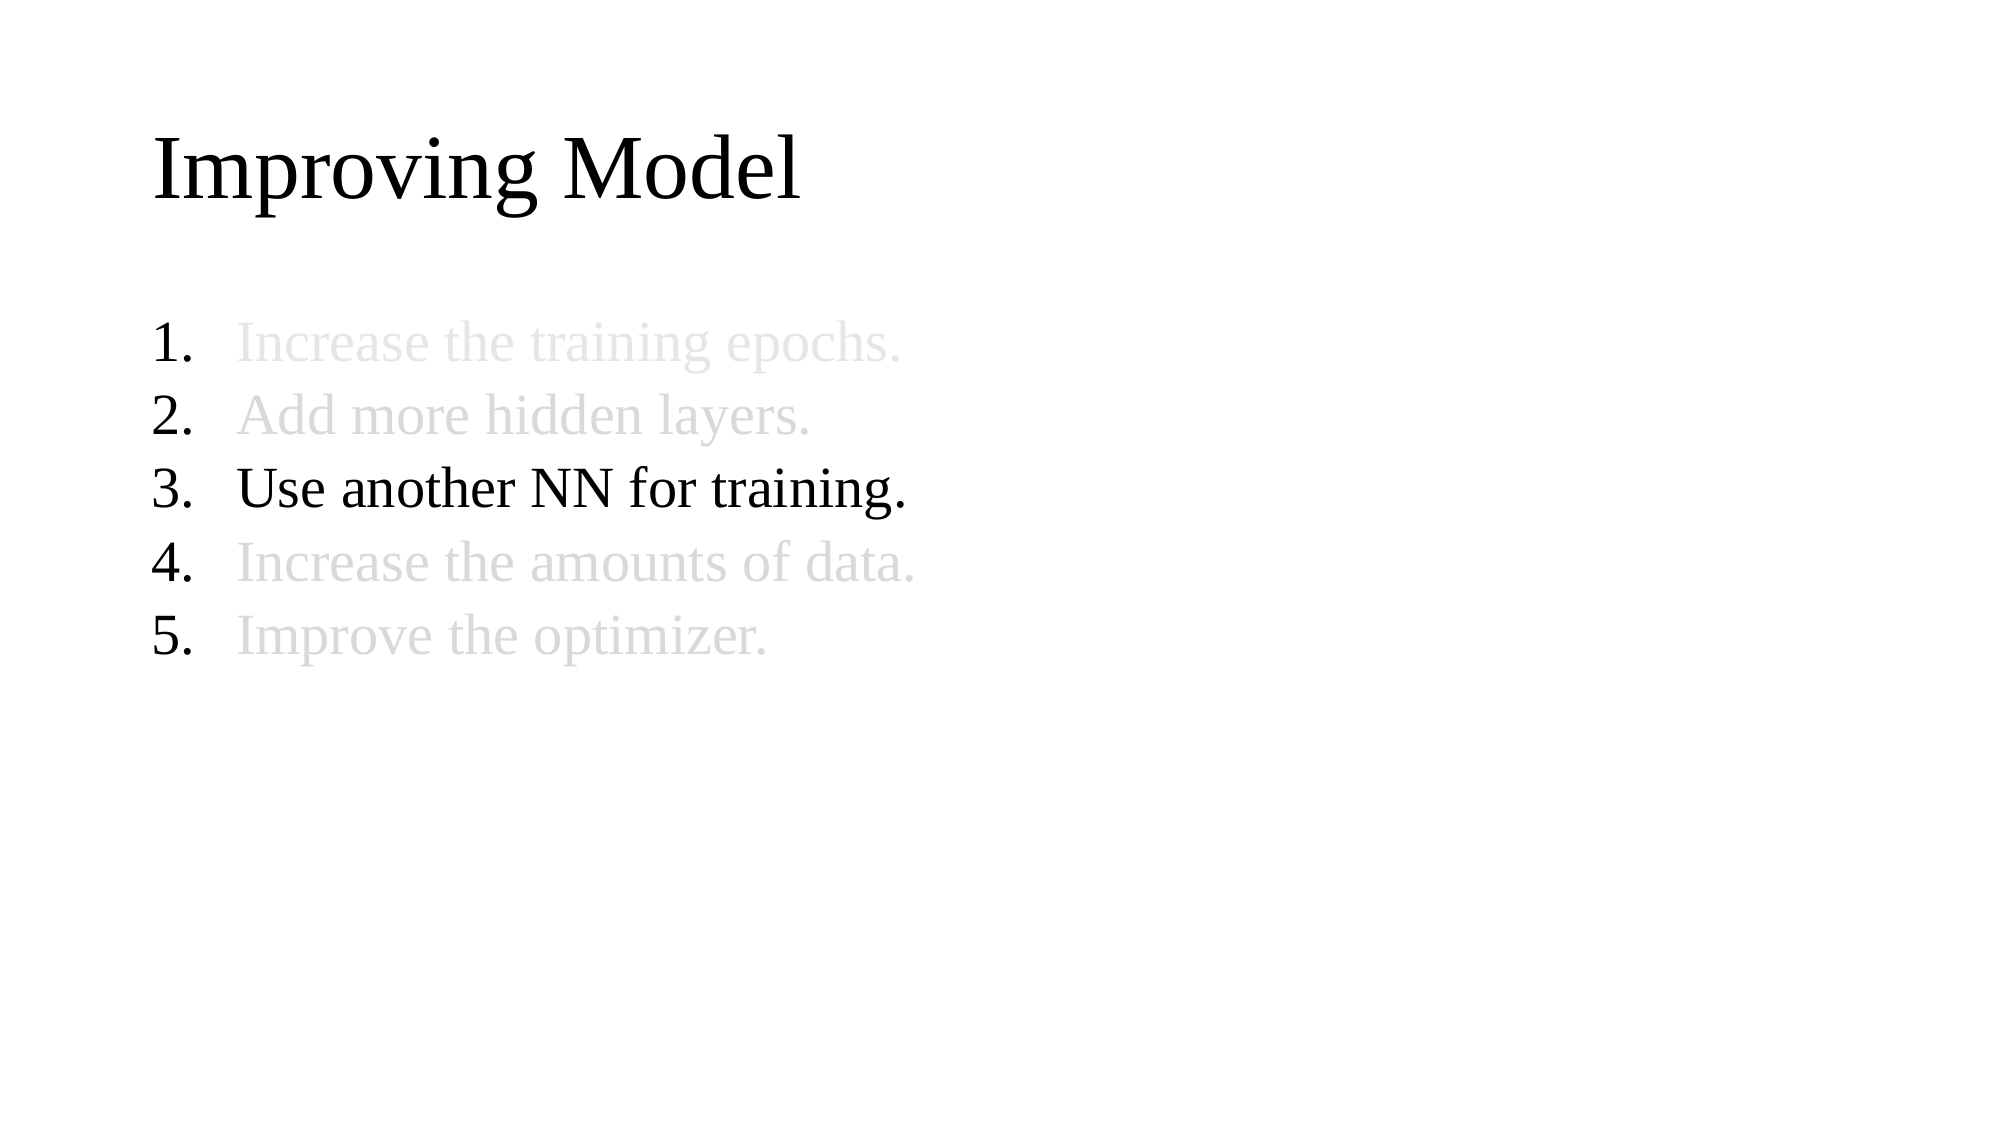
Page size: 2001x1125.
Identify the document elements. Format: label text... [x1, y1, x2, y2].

list Increase the training epochs. Add more hidden layers. Use another NN for training. Increase the amounts of data. Improve the optimizer. [61, 303, 1787, 1017]
title Improving Model [137, 59, 1863, 278]
